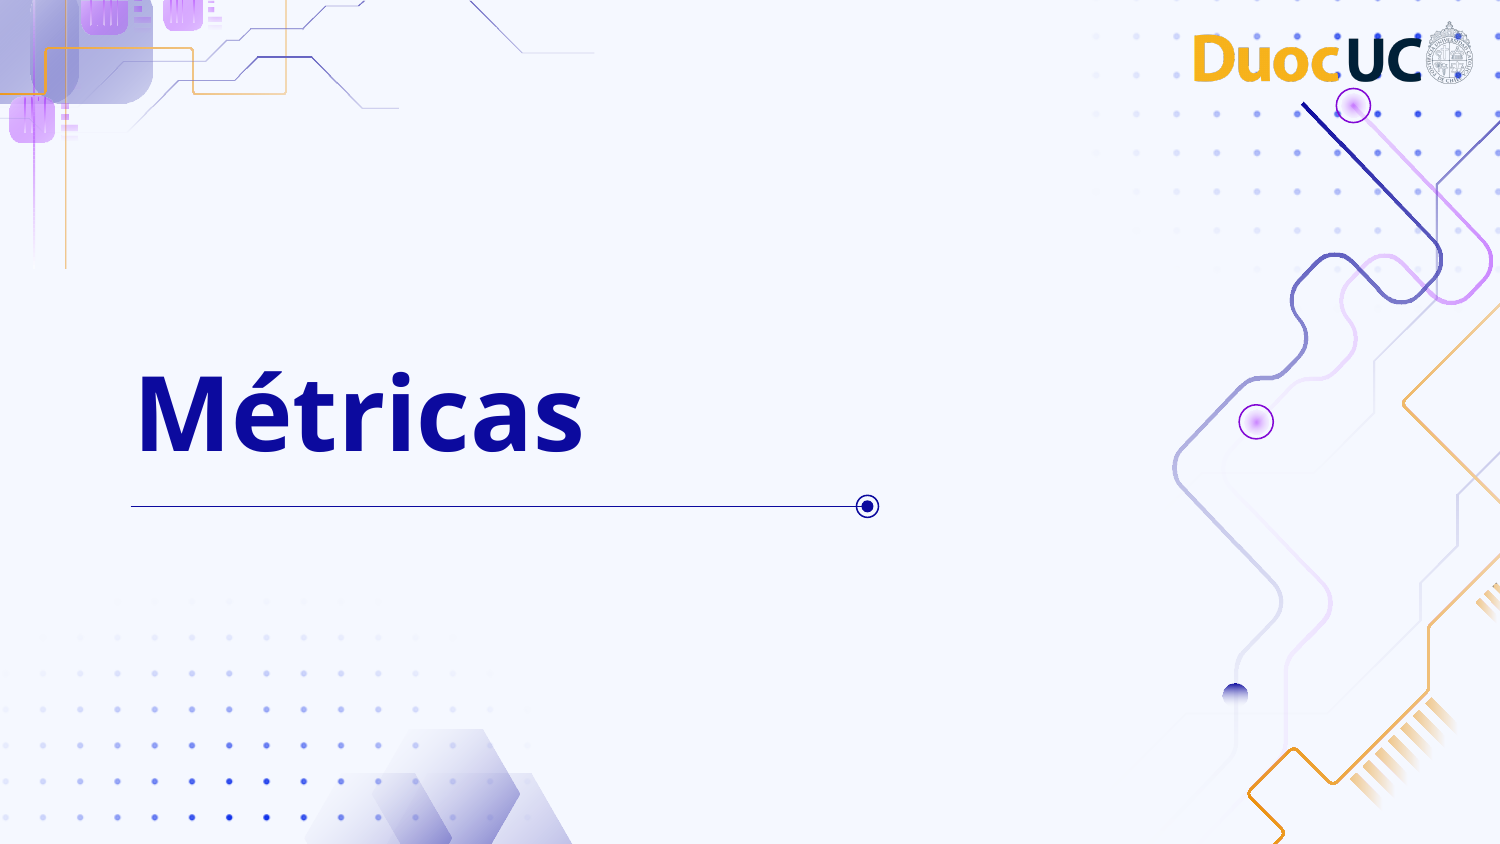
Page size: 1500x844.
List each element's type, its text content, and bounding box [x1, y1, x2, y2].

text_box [1063, 0, 1500, 844]
picture [1190, 16, 1477, 88]
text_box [130, 495, 879, 518]
title Métricas [118, 341, 1037, 480]
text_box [0, 549, 583, 844]
